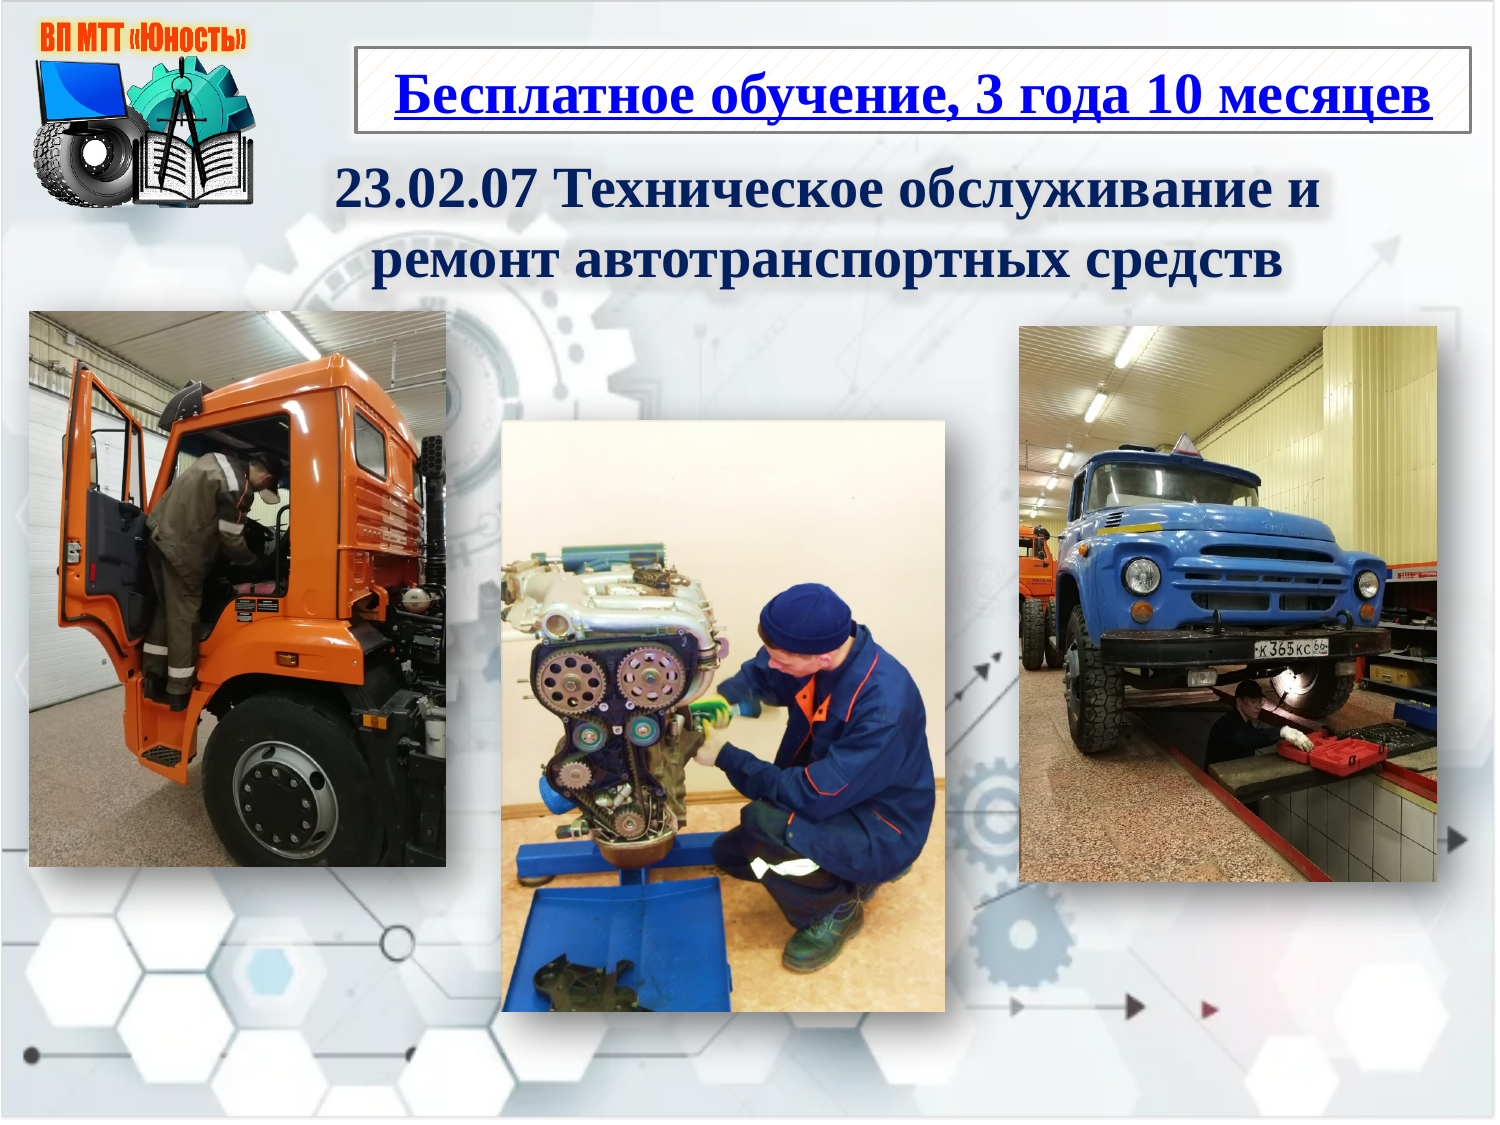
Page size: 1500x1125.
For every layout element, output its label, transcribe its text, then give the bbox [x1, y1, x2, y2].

text_box 23.02.07 Техническое обслуживание и ремонт автотранспортных средств [219, 141, 1437, 297]
picture [501, 420, 946, 1012]
picture [1019, 325, 1437, 882]
text_box Бесплатное обучение, 3 года 10 месяцев [356, 47, 1471, 133]
picture [28, 310, 446, 867]
picture [29, 16, 256, 209]
